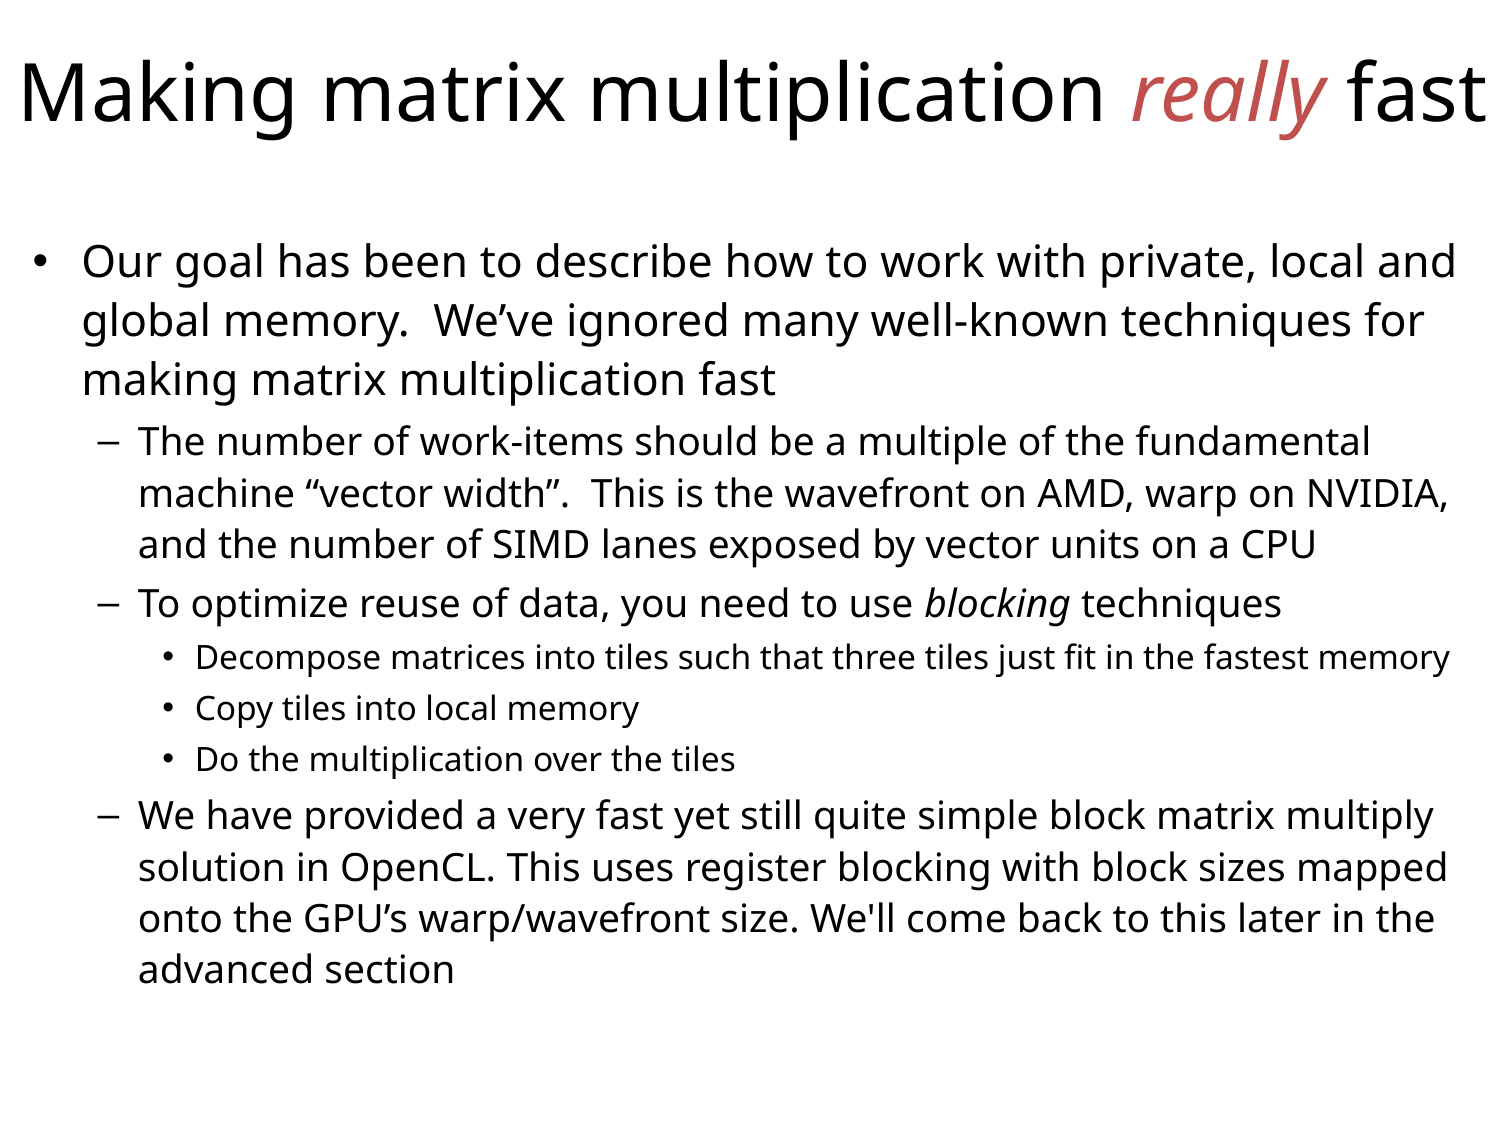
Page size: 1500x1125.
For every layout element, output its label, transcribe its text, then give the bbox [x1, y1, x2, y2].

title Making matrix multiplication really fast [0, 0, 1500, 183]
list Our goal has been to describe how to work with private, local and global memory. We’ve ignored many well-known techniques for making matrix multiplication fast The number of work-items should be a multiple of the fundamental machine “vector width”. This is the wavefront on AMD, warp on NVIDIA, and the number of SIMD lanes exposed by vector units on a CPU To optimize reuse of data, you need to use blocking techniques Decompose matrices into tiles such that three tiles just fit in the fastest memory Copy tiles into local memory Do the multiplication over the tiles We have provided a very fast yet still quite simple block matrix multiply solution in OpenCL. This uses register blocking with block sizes mapped onto the GPU’s warp/wavefront size. We'll come back to this later in the advanced section [17, 219, 1483, 1094]
